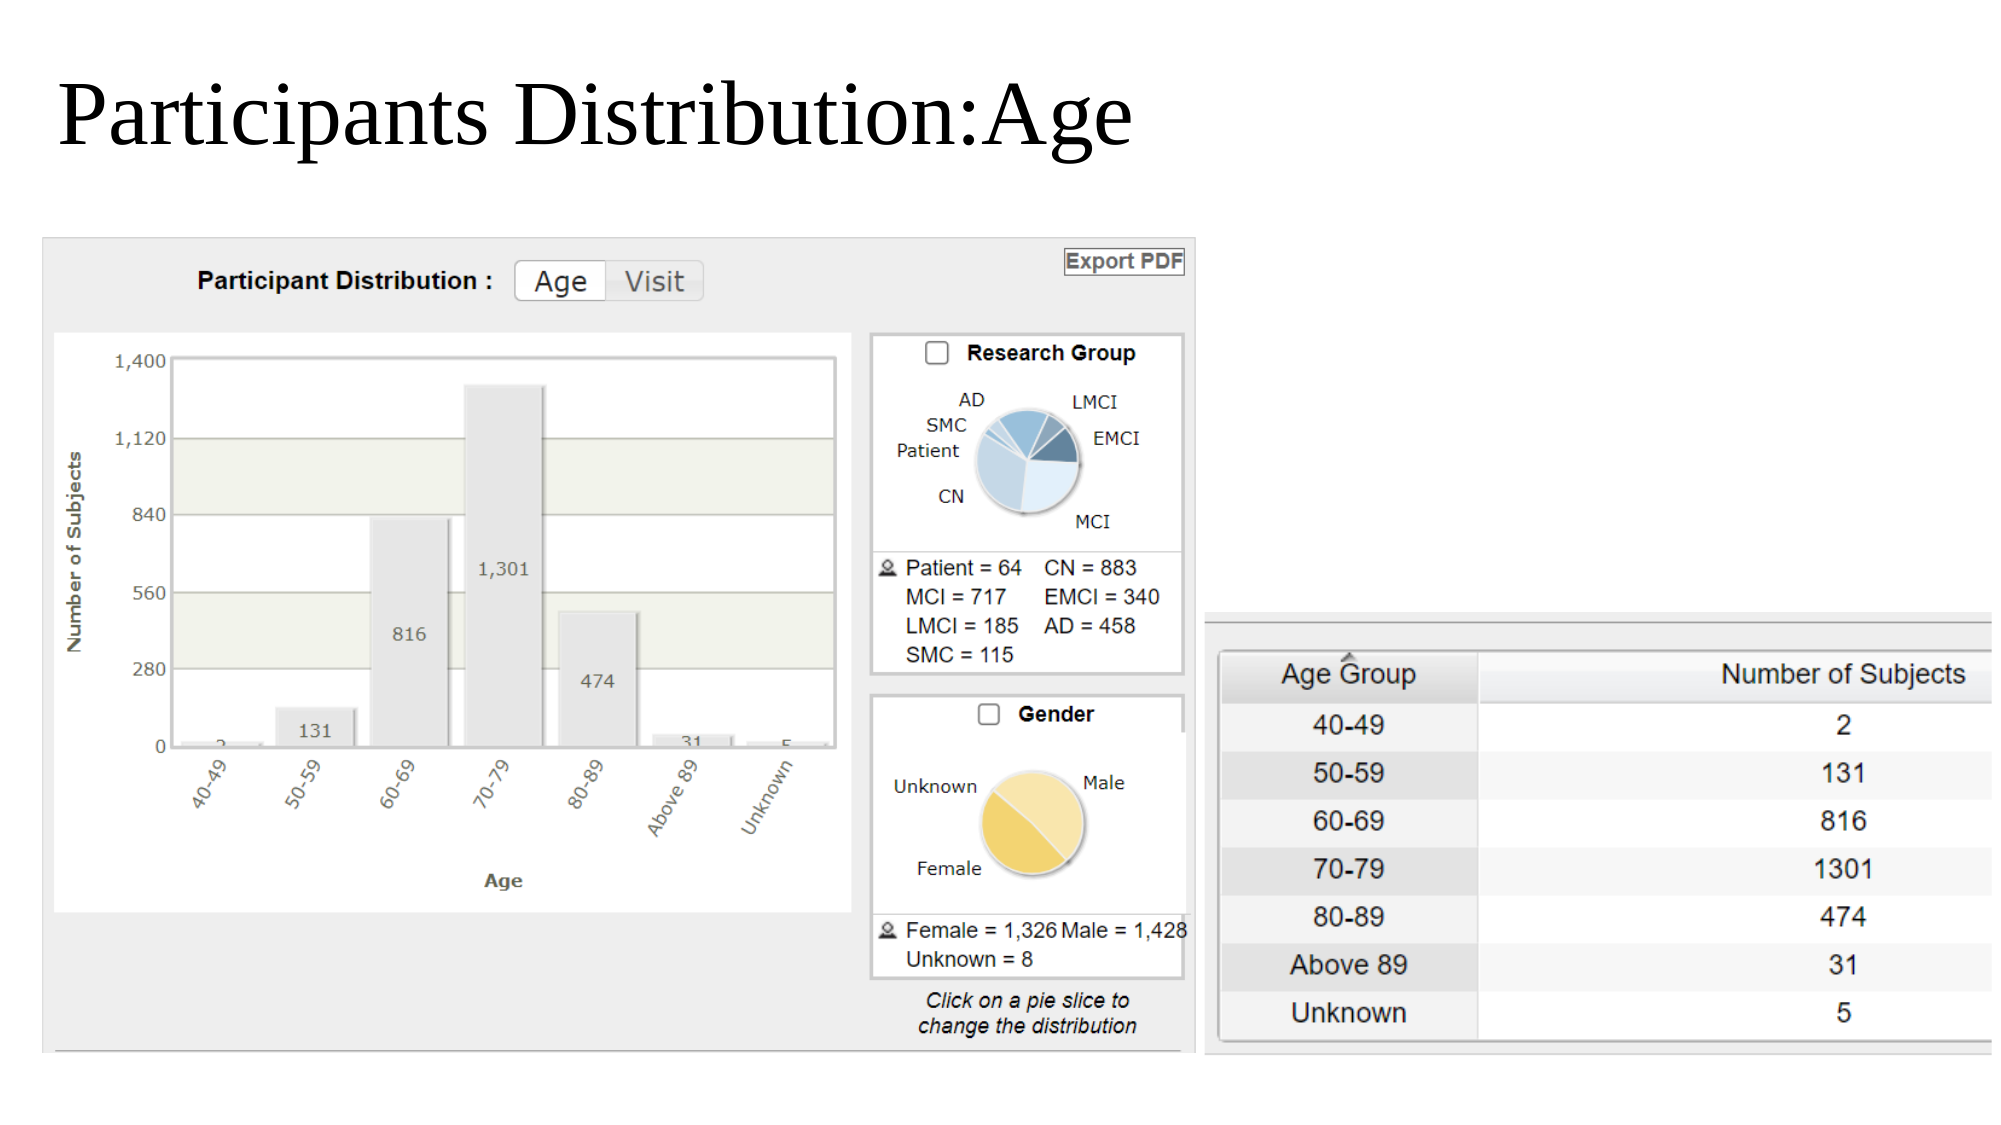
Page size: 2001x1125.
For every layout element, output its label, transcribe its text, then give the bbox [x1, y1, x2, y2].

picture [42, 236, 1214, 1053]
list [1204, 612, 1992, 1066]
title Participants Distribution:Age [42, 6, 1768, 224]
